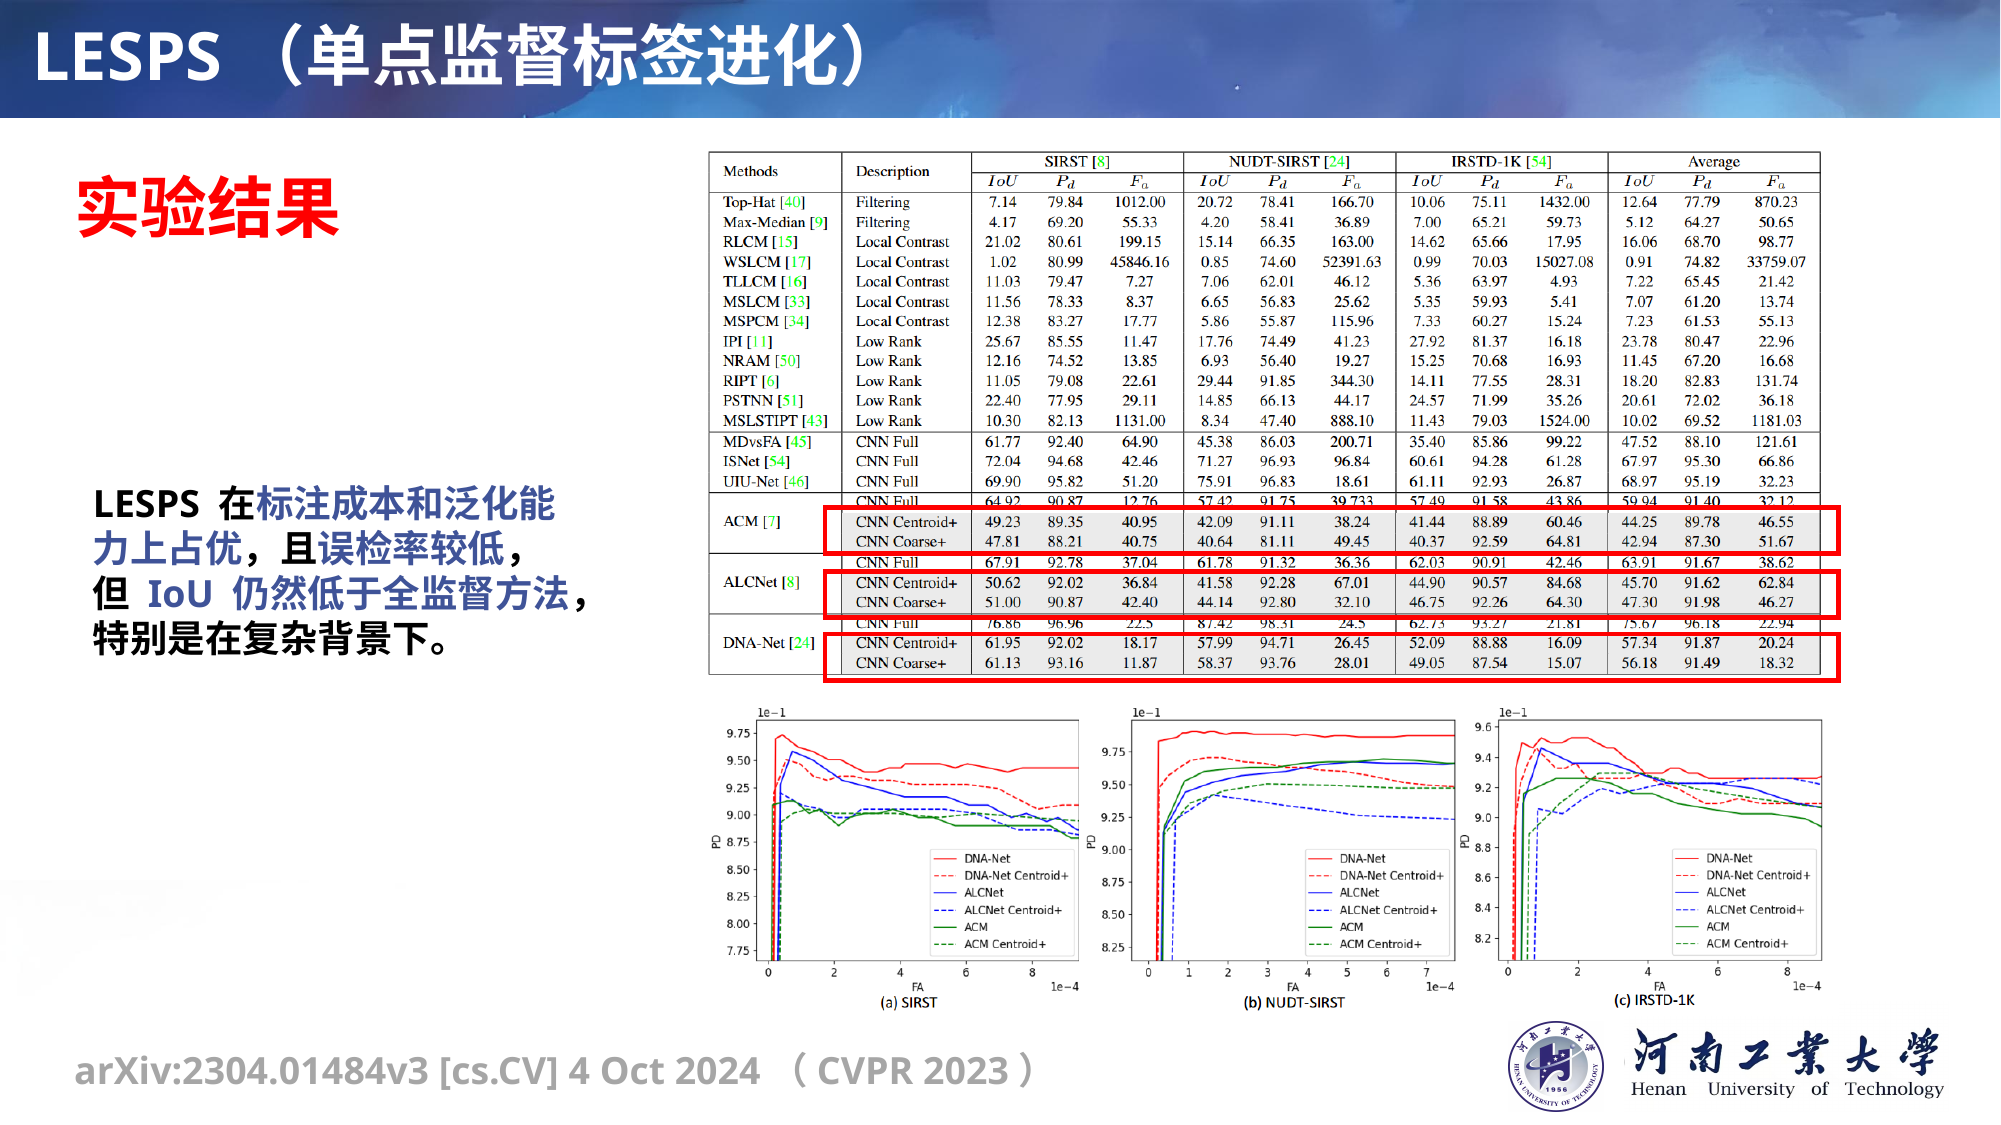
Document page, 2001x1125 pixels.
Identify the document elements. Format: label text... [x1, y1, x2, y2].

picture [0, 0, 2001, 1125]
text_box arXiv:2304.01484v3 [cs.CV] 4 Oct 2024（CVPR 2023） [59, 1039, 1073, 1100]
list LESPS（单点监督标签进化） [0, 15, 2000, 111]
text_box LESPS 在标注成本和泛化能力上占优，且误检率较低，但 IoU 仍然低于全监督方法，特别是在复杂背景下。 [78, 472, 592, 668]
text_box 实验结果 [59, 158, 518, 253]
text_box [692, 137, 1839, 1016]
